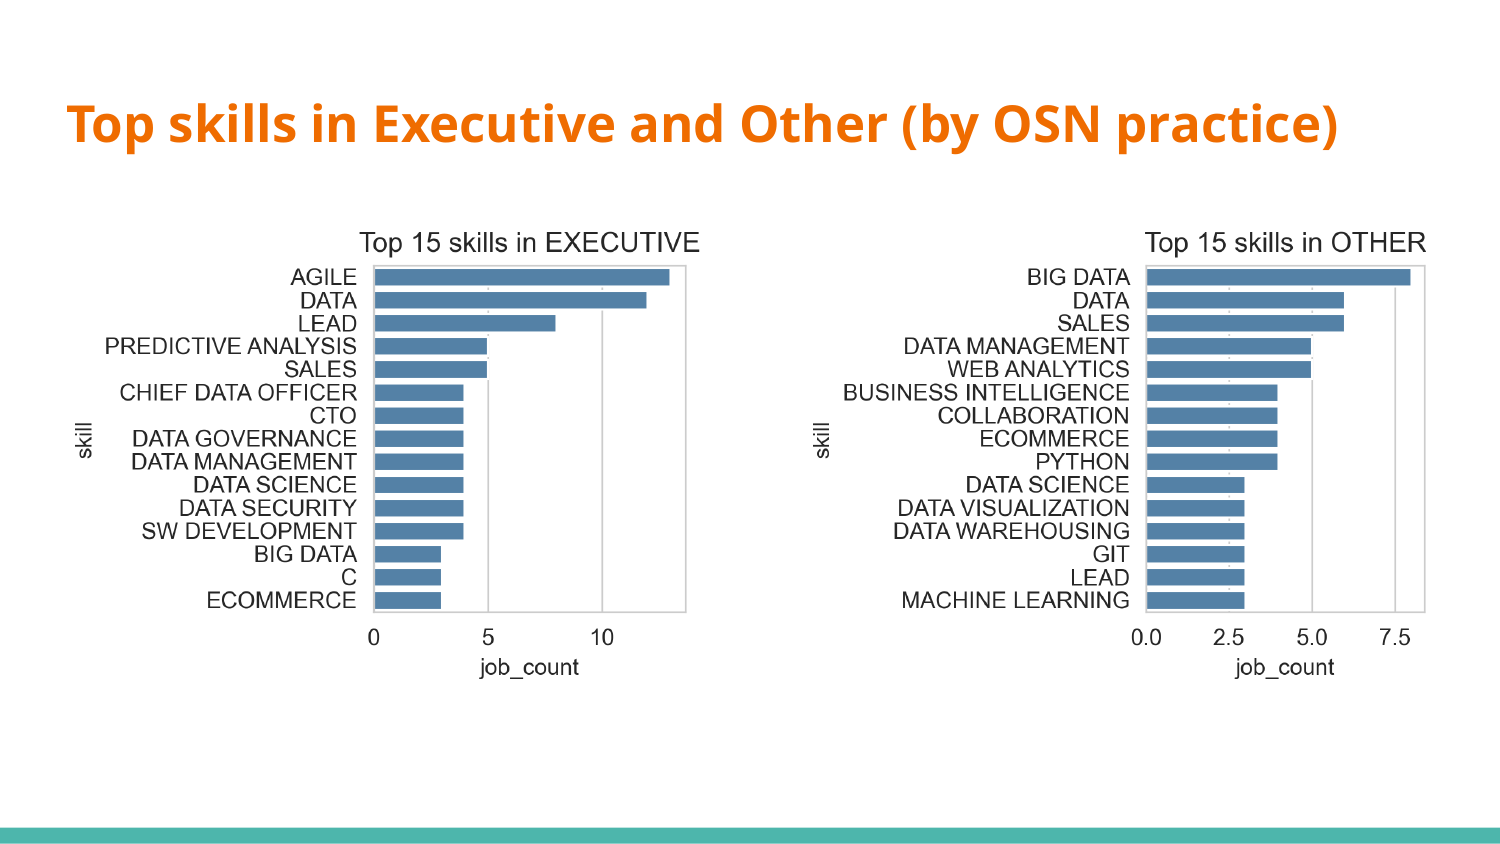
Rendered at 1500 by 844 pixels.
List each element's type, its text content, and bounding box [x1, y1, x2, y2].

picture [790, 207, 1450, 702]
title Top skills in Executive and Other (by OSN practice) [51, 72, 1449, 189]
picture [50, 207, 710, 702]
